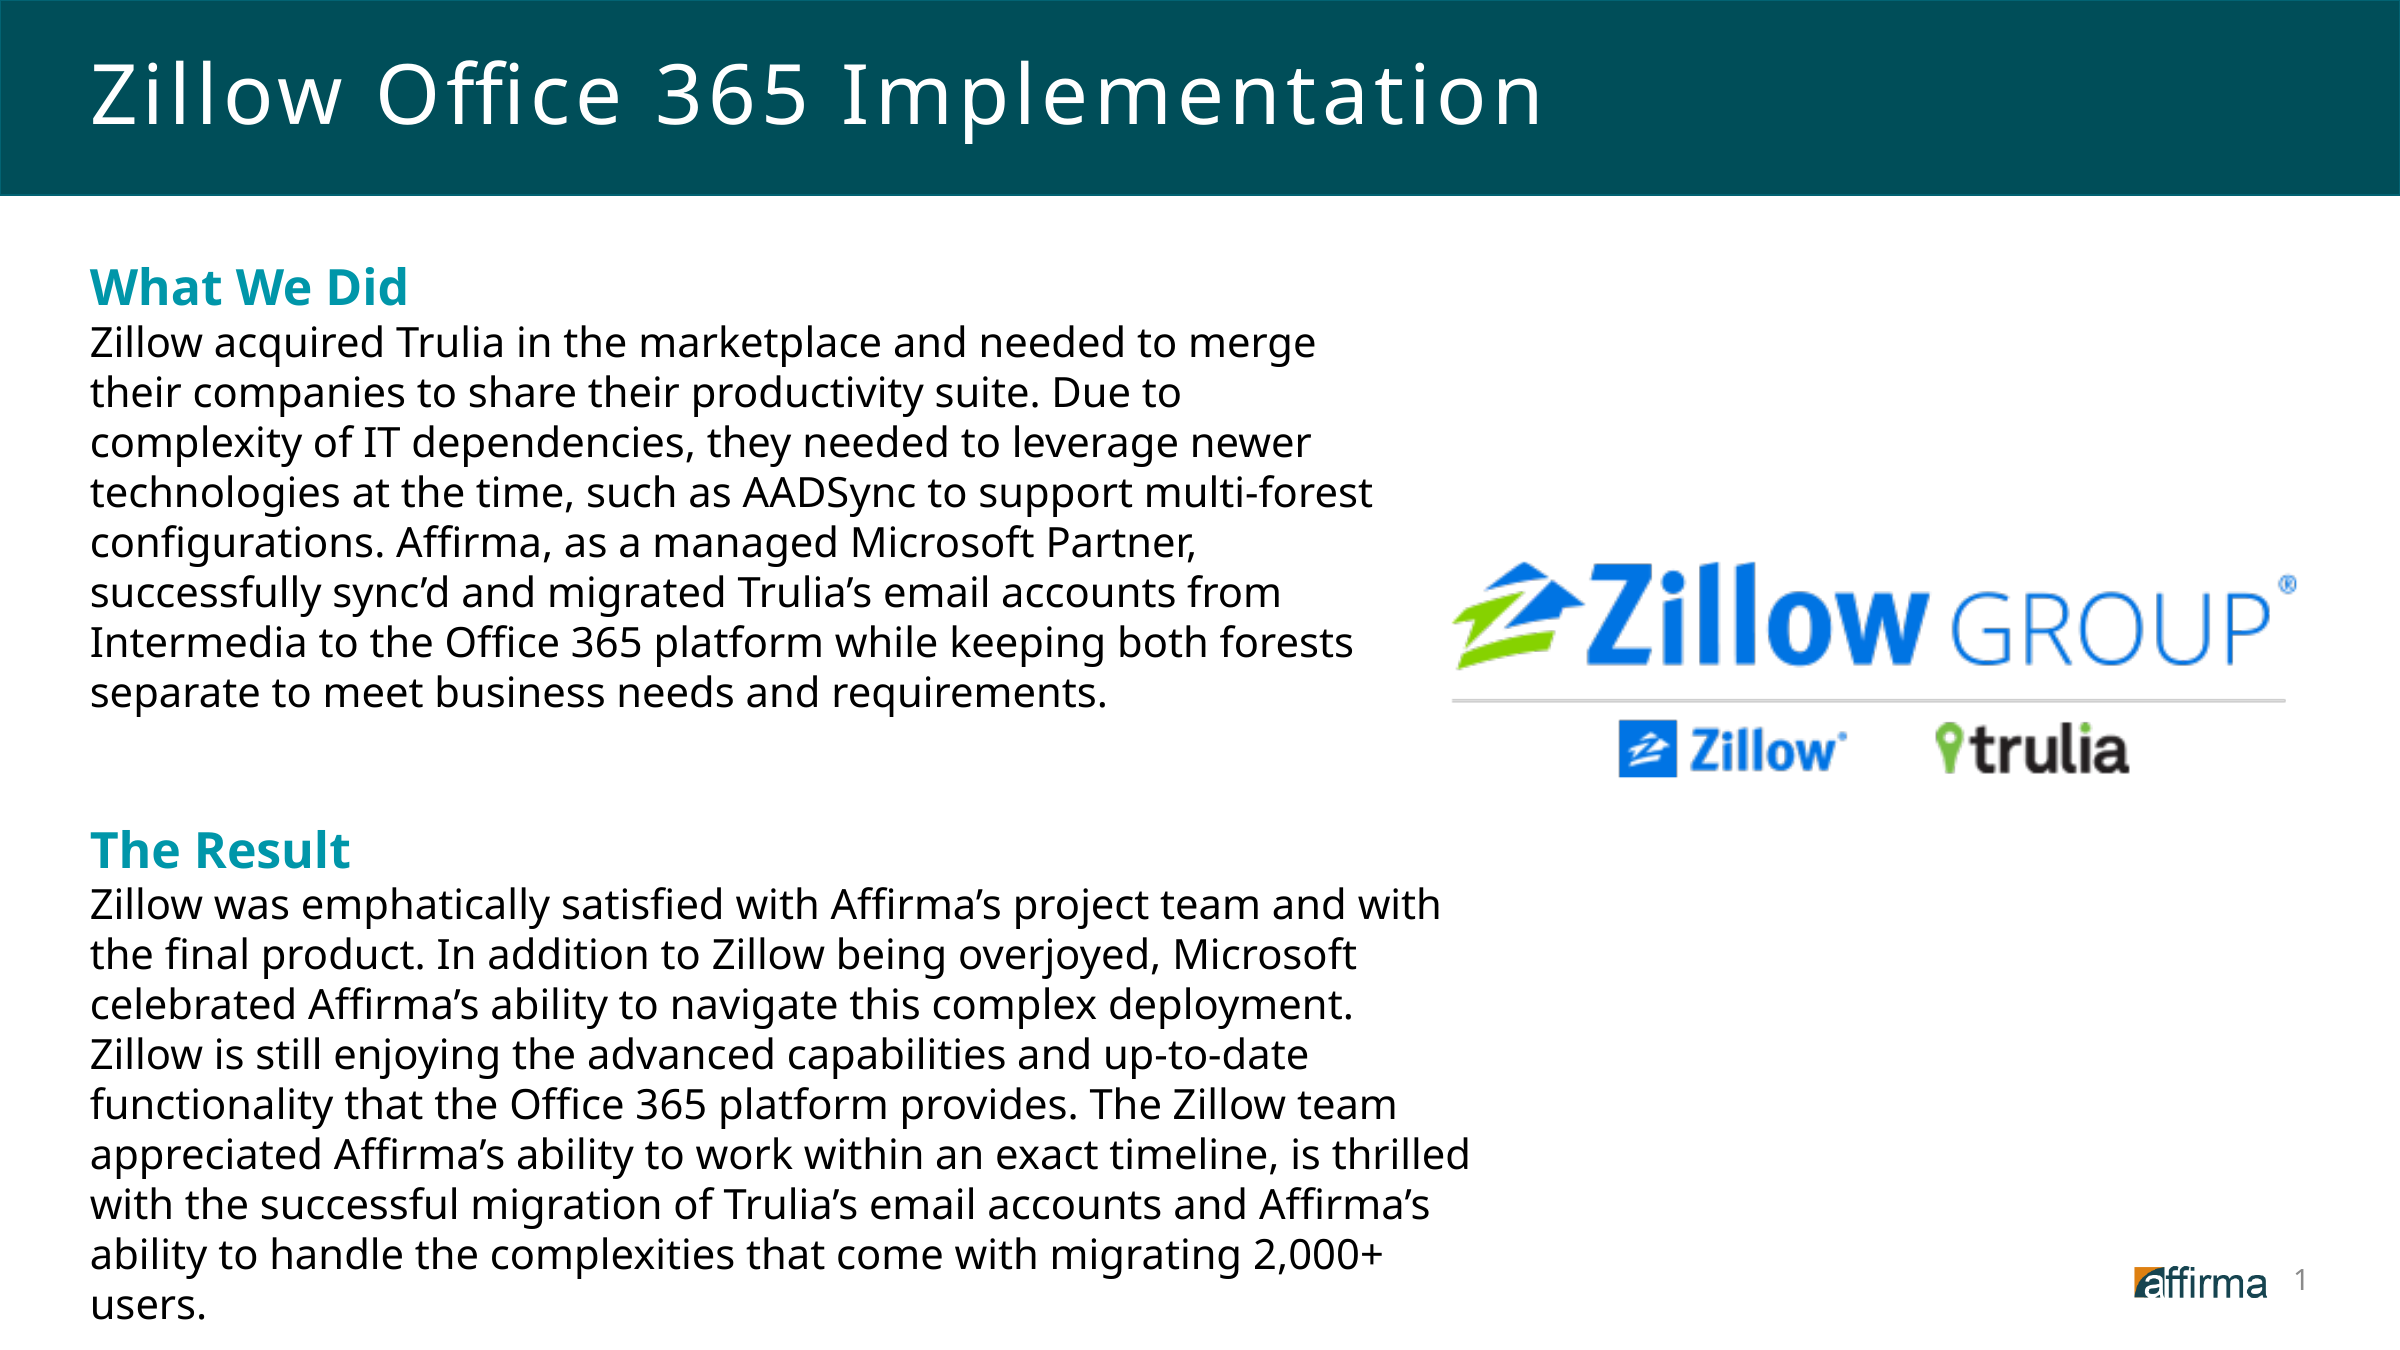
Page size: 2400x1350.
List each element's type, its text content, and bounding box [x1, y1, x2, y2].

text_box The Result Zillow was emphatically satisfied with Affirma’s project team and with the final product. In addition to Zillow being overjoyed, Microsoft celebrated Affirma’s ability to navigate this complex deployment. Zillow is still enjoying the advanced capabilities and up-to-date functionality that the Office 365 platform provides. The Zillow team appreciated Affirma’s ability to work within an exact timeline, is thrilled with the successful migration of Trulia’s email accounts and Affirma’s ability to handle the complexities that come with migrating 2,000+ users. [74, 798, 1489, 1336]
picture [2130, 1260, 2220, 1305]
picture [1411, 544, 2341, 799]
text_box What We Did Zillow acquired Trulia in the marketplace and needed to merge their companies to share their productivity suite. Due to complexity of IT dependencies, they needed to leverage newer technologies at the time, such as AADSync to support multi-forest configurations. Affirma, as a managed Microsoft Partner, successfully sync’d and migrated Trulia’s email accounts from Intermedia to the Office 365 platform while keeping both forests separate to meet business needs and requirements. [74, 236, 1412, 724]
title Zillow Office 365 Implementation [75, 45, 2325, 150]
slide_number 1 [2220, 1251, 2325, 1312]
